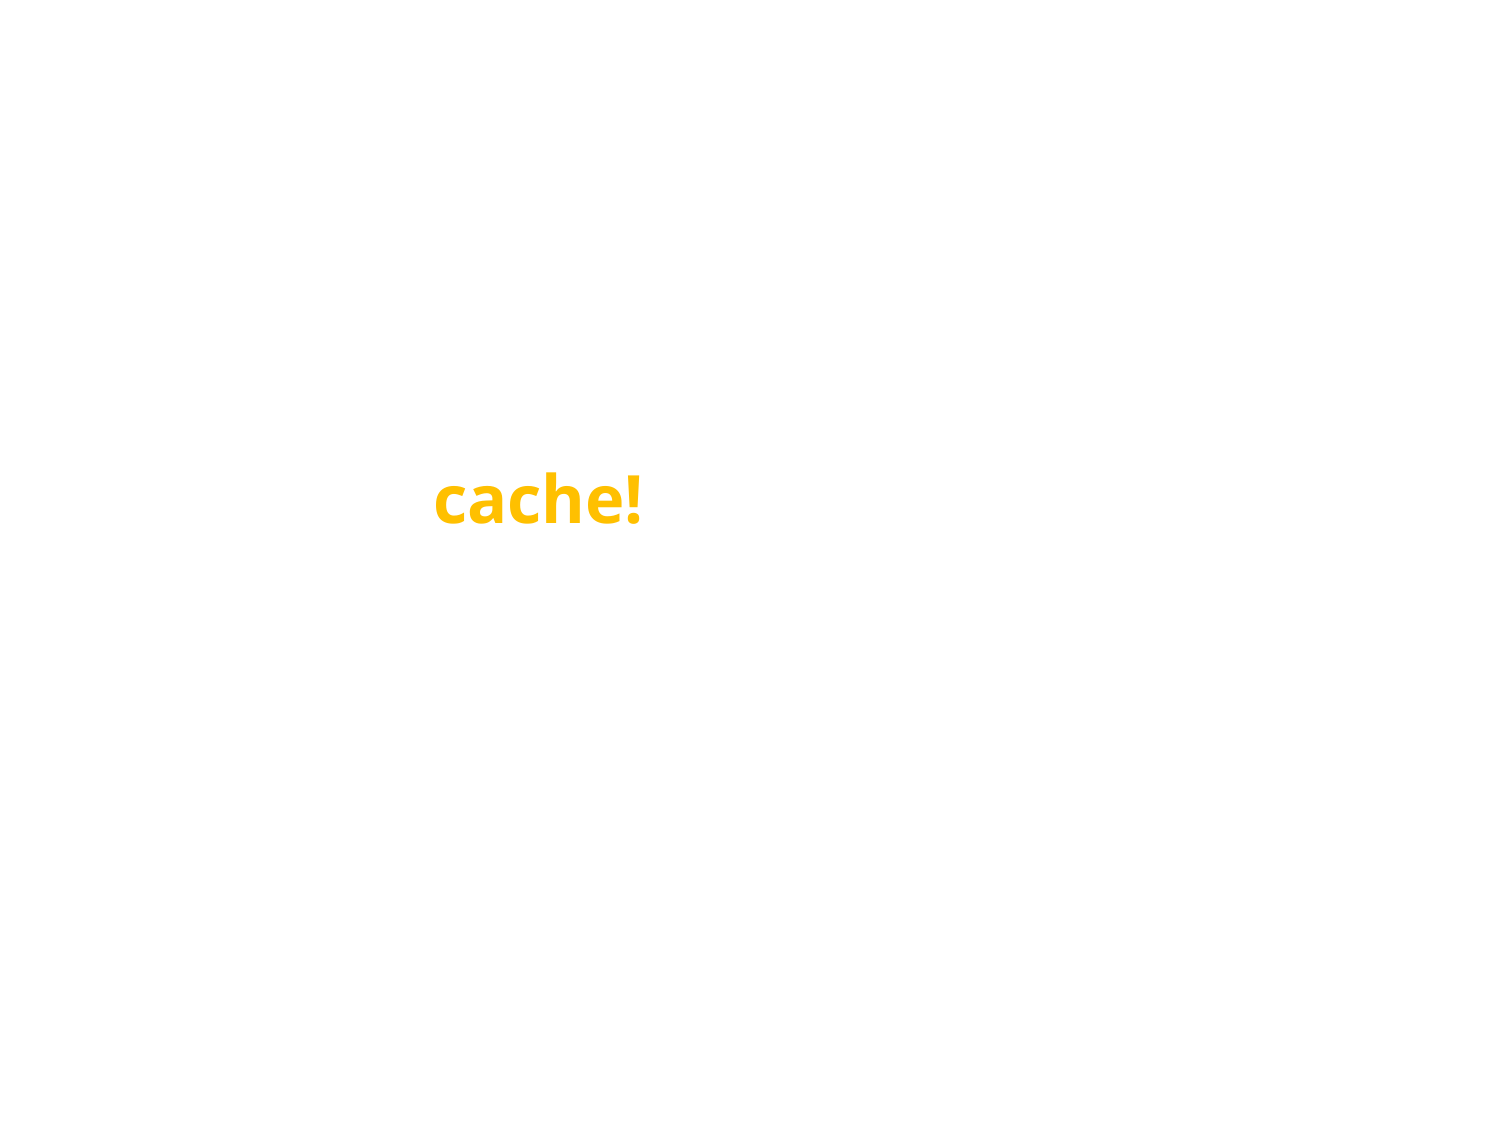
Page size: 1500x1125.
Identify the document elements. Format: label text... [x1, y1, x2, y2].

list Translation lookaside buffer (TLB) /translation buffer (TB) a special cache! that keeps (prev) address translations TLB entry --tag: portions of the virtual address; --data: a physical page frame number, protection field, valid bit, use bit, dirty bit; [75, 262, 1500, 1125]
